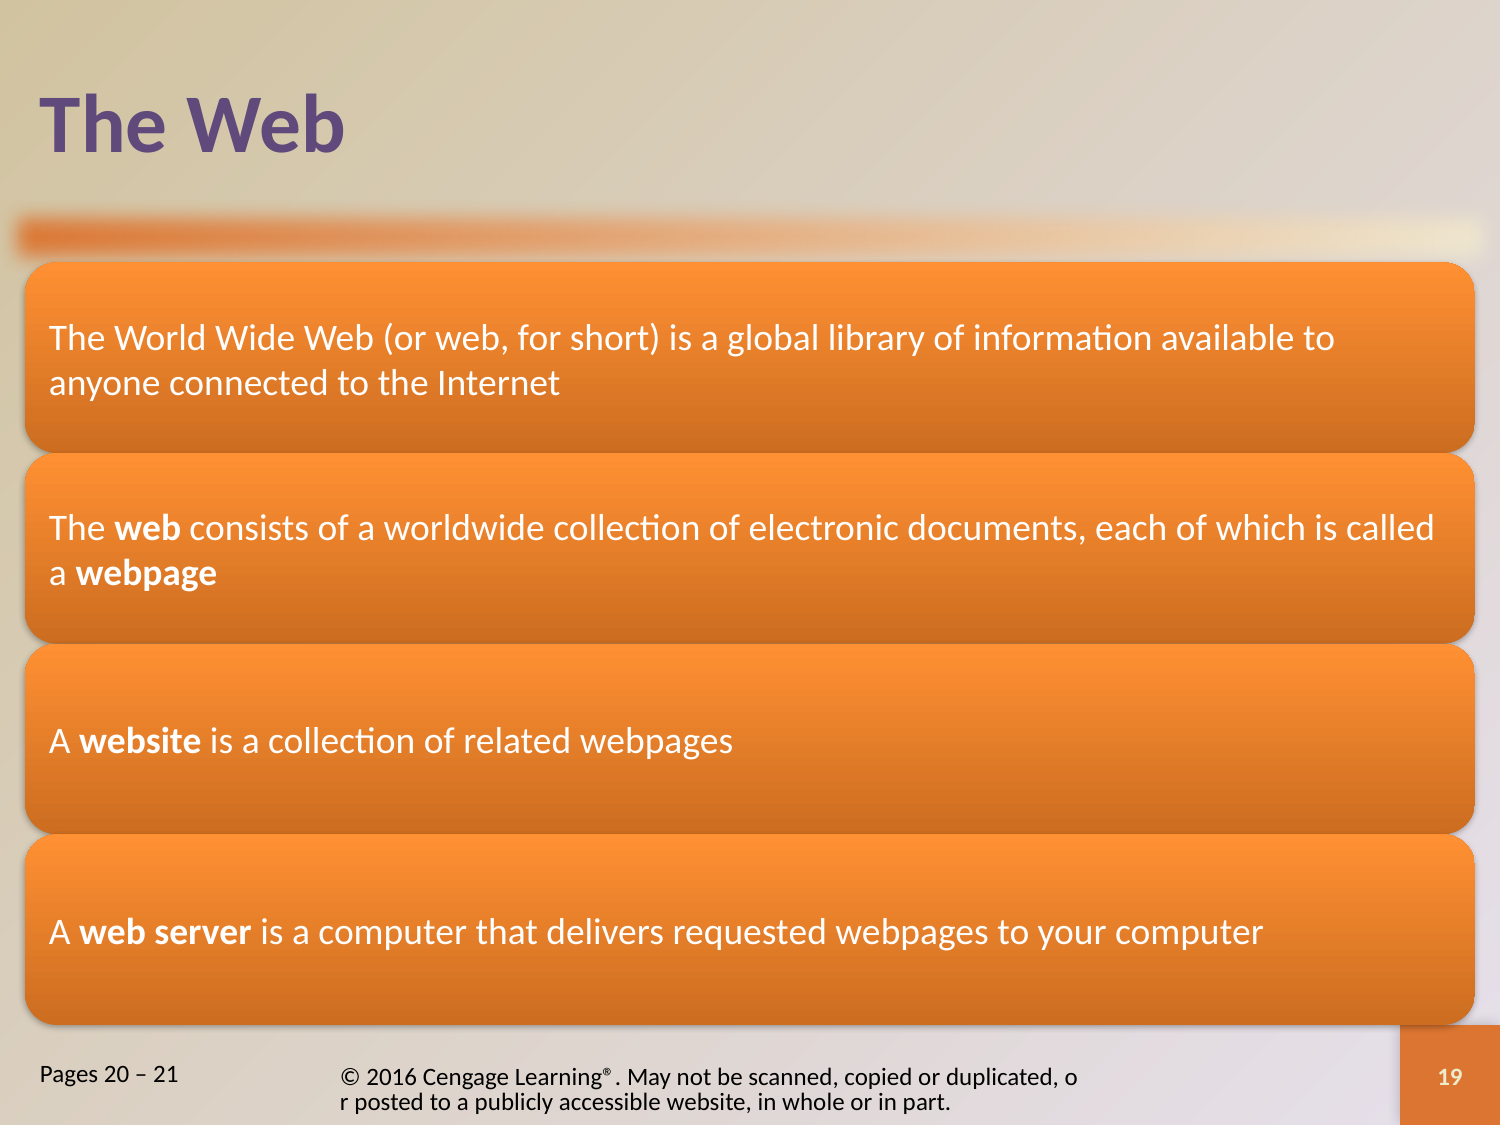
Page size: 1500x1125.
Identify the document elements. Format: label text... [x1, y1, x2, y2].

title The Web [24, 24, 1475, 213]
footer © 2016 Cengage Learning®. May not be scanned, copied or duplicated, or posted to a publicly accessible website, in whole or in part. [324, 1045, 1100, 1105]
list Pages 20 – 21 [24, 1050, 300, 1125]
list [24, 262, 1476, 1026]
